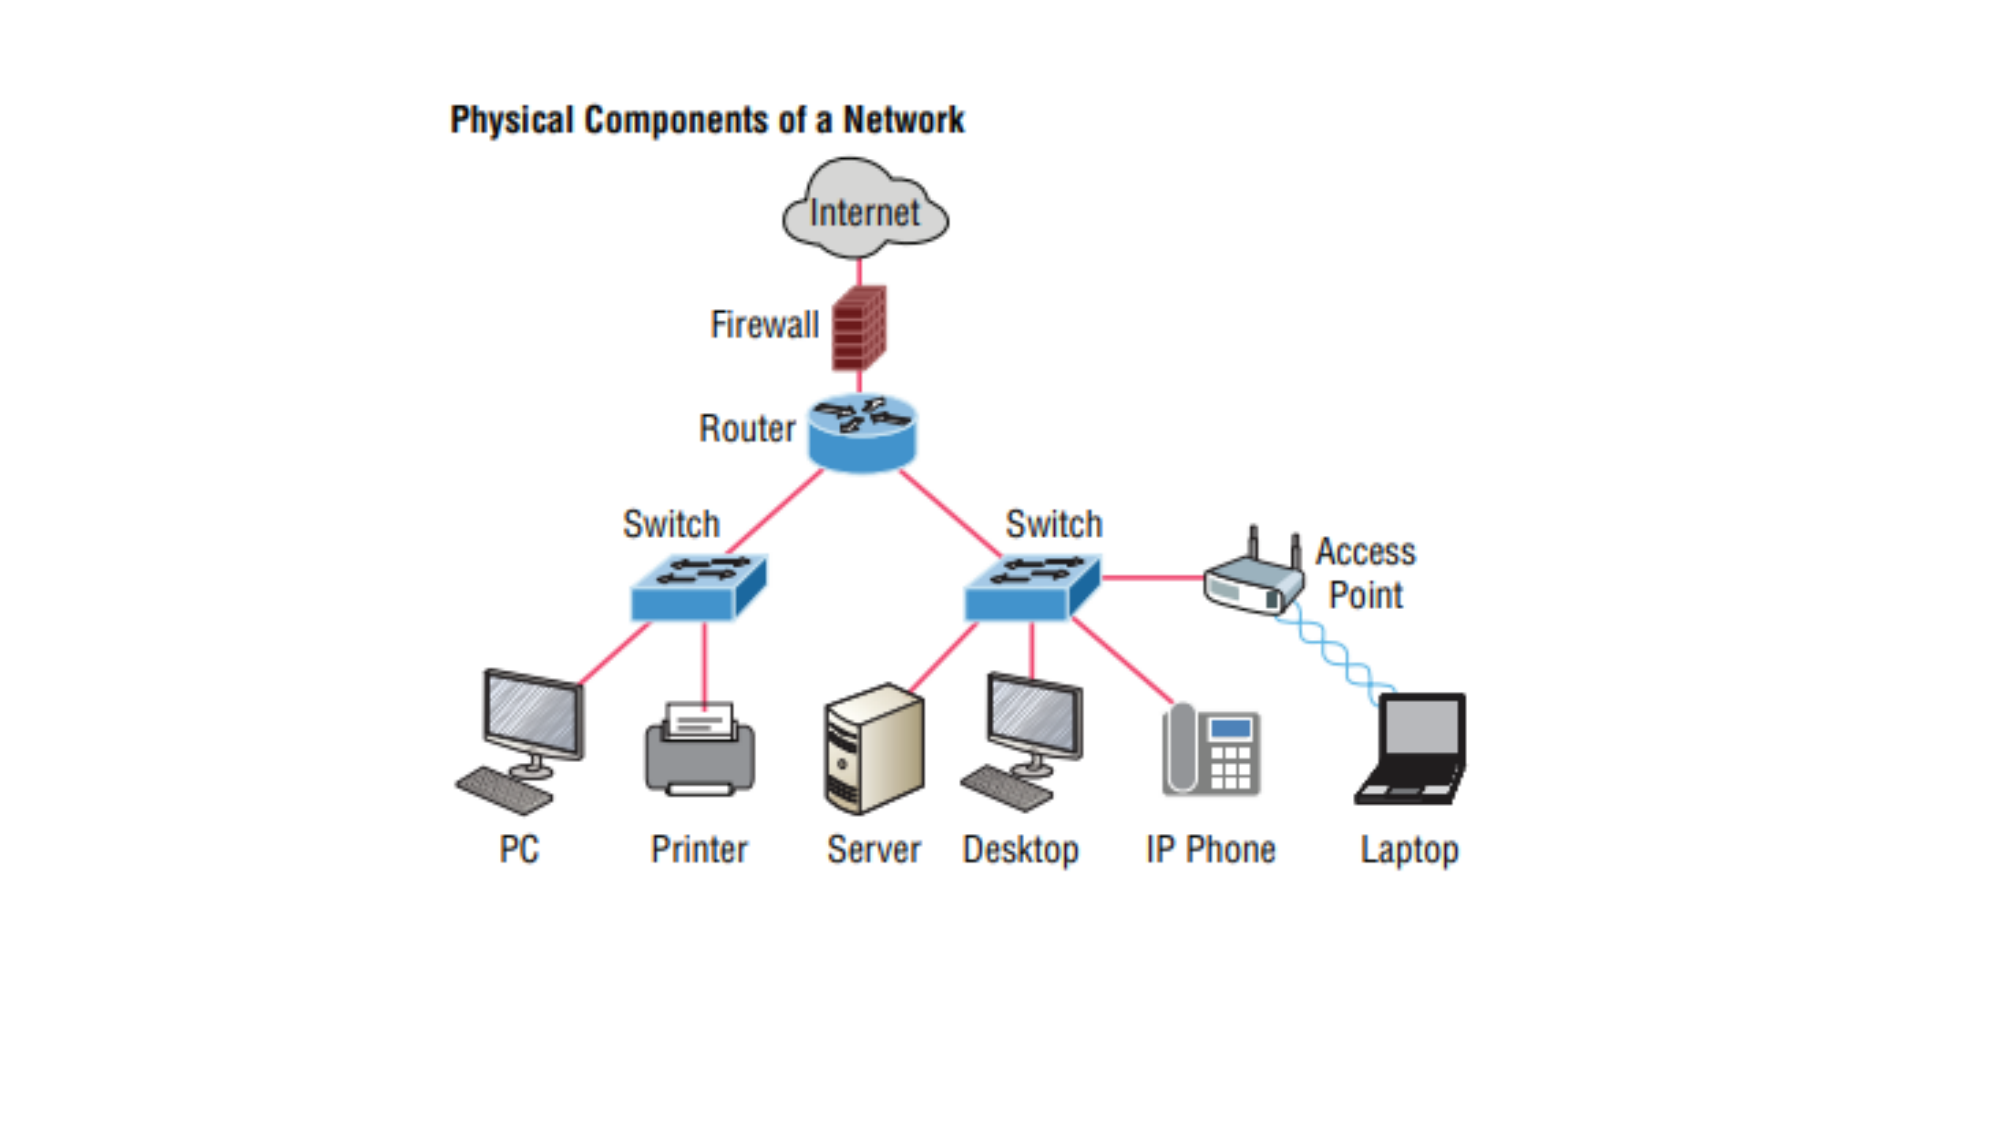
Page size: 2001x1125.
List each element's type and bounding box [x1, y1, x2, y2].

picture [171, 76, 1702, 1049]
